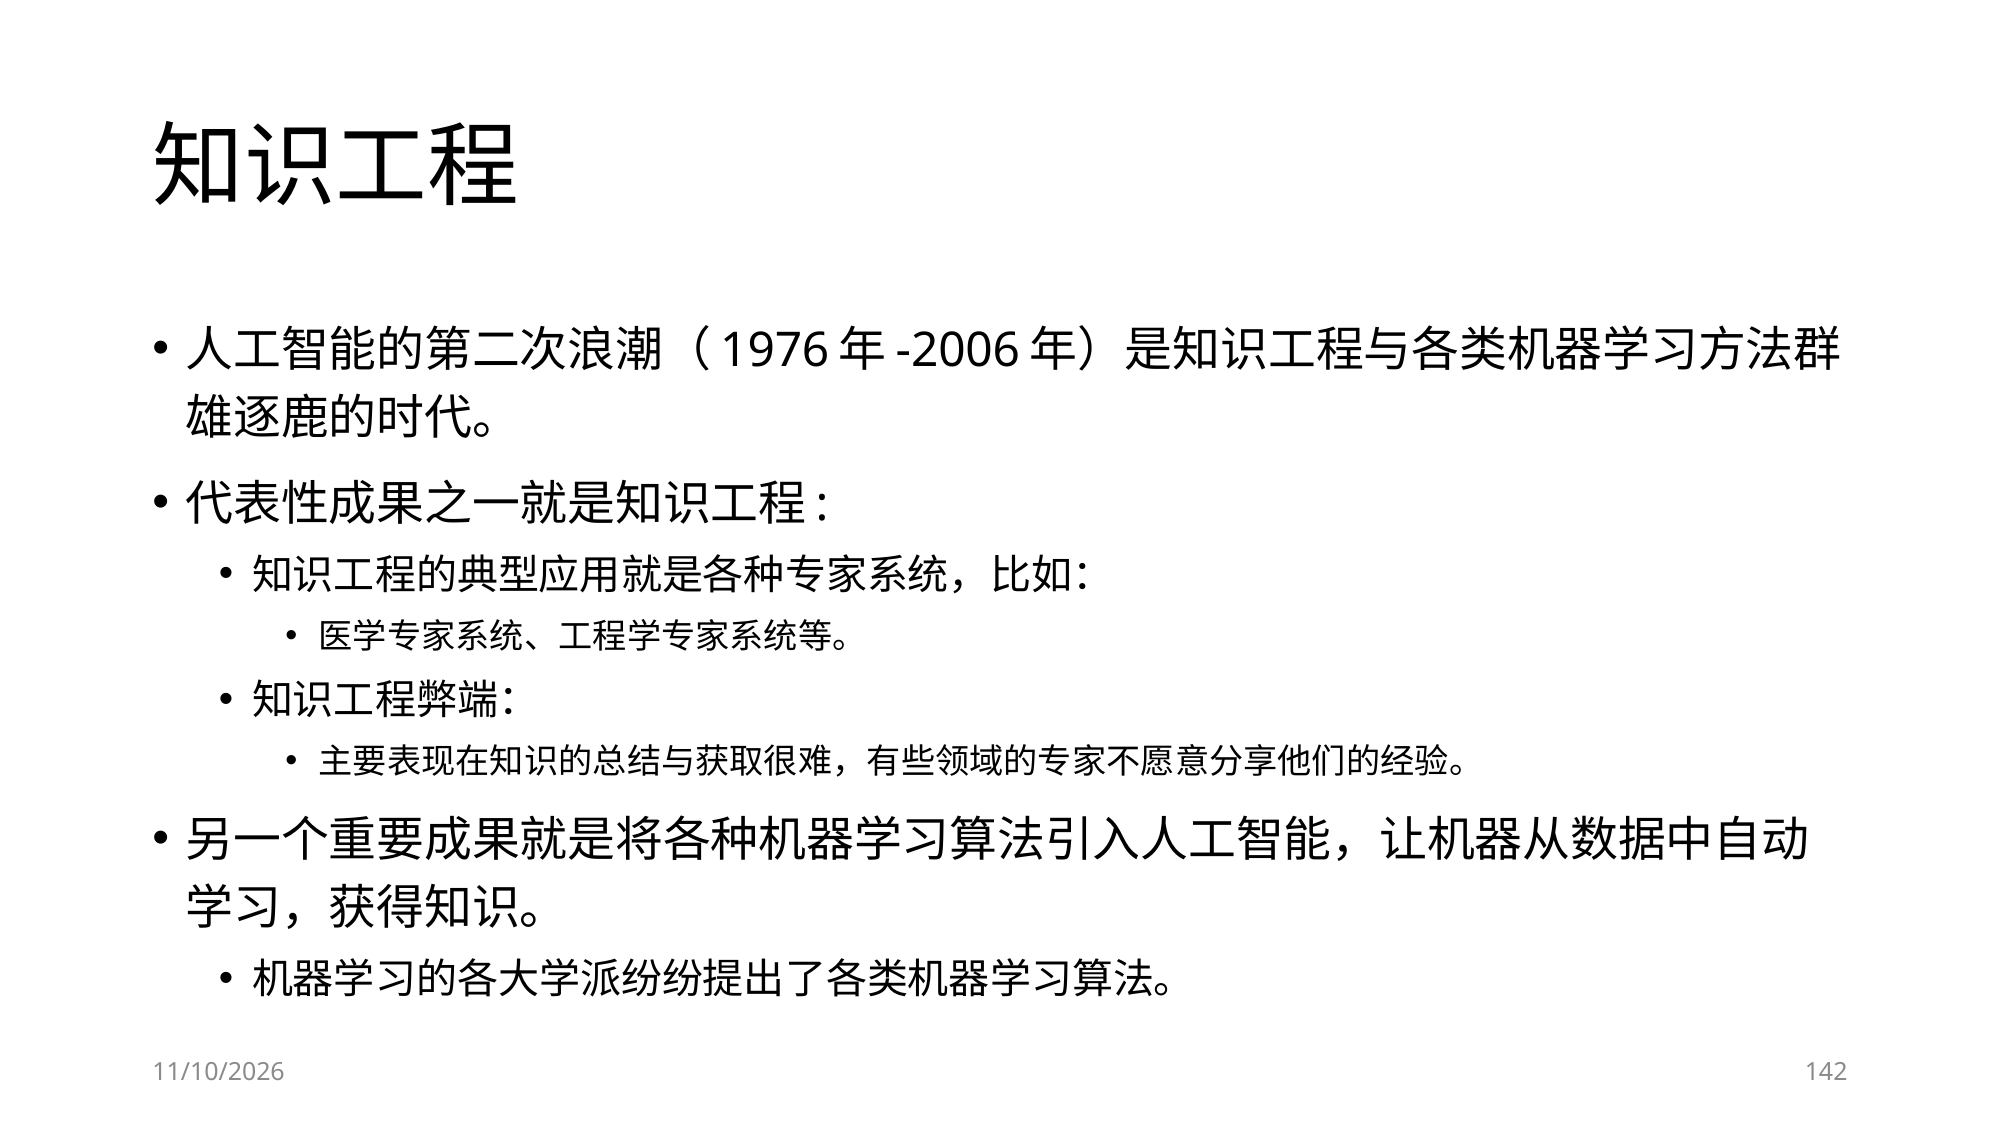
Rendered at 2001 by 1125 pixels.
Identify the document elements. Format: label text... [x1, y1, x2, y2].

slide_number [137, 1042, 588, 1103]
list 人工智能的第二次浪潮（1976年-2006年）是知识工程与各类机器学习方法群雄逐鹿的时代。 代表性成果之一就是知识工程: 知识工程的典型应用就是各种专家系统，比如： 医学专家系统、工程学专家系统等。 知识工程弊端： 主要表现在知识的总结与获取很难，有些领域的专家不愿意分享他们的经验。 另一个重要成果就是将各种机器学习算法引入人工智能，让机器从数据中自动学习，获得知识。 机器学习的各大学派纷纷提出了各类机器学习算法。 [137, 299, 1863, 1014]
title 知识工程 [137, 59, 1863, 278]
slide_number 142 [1412, 1042, 1863, 1103]
